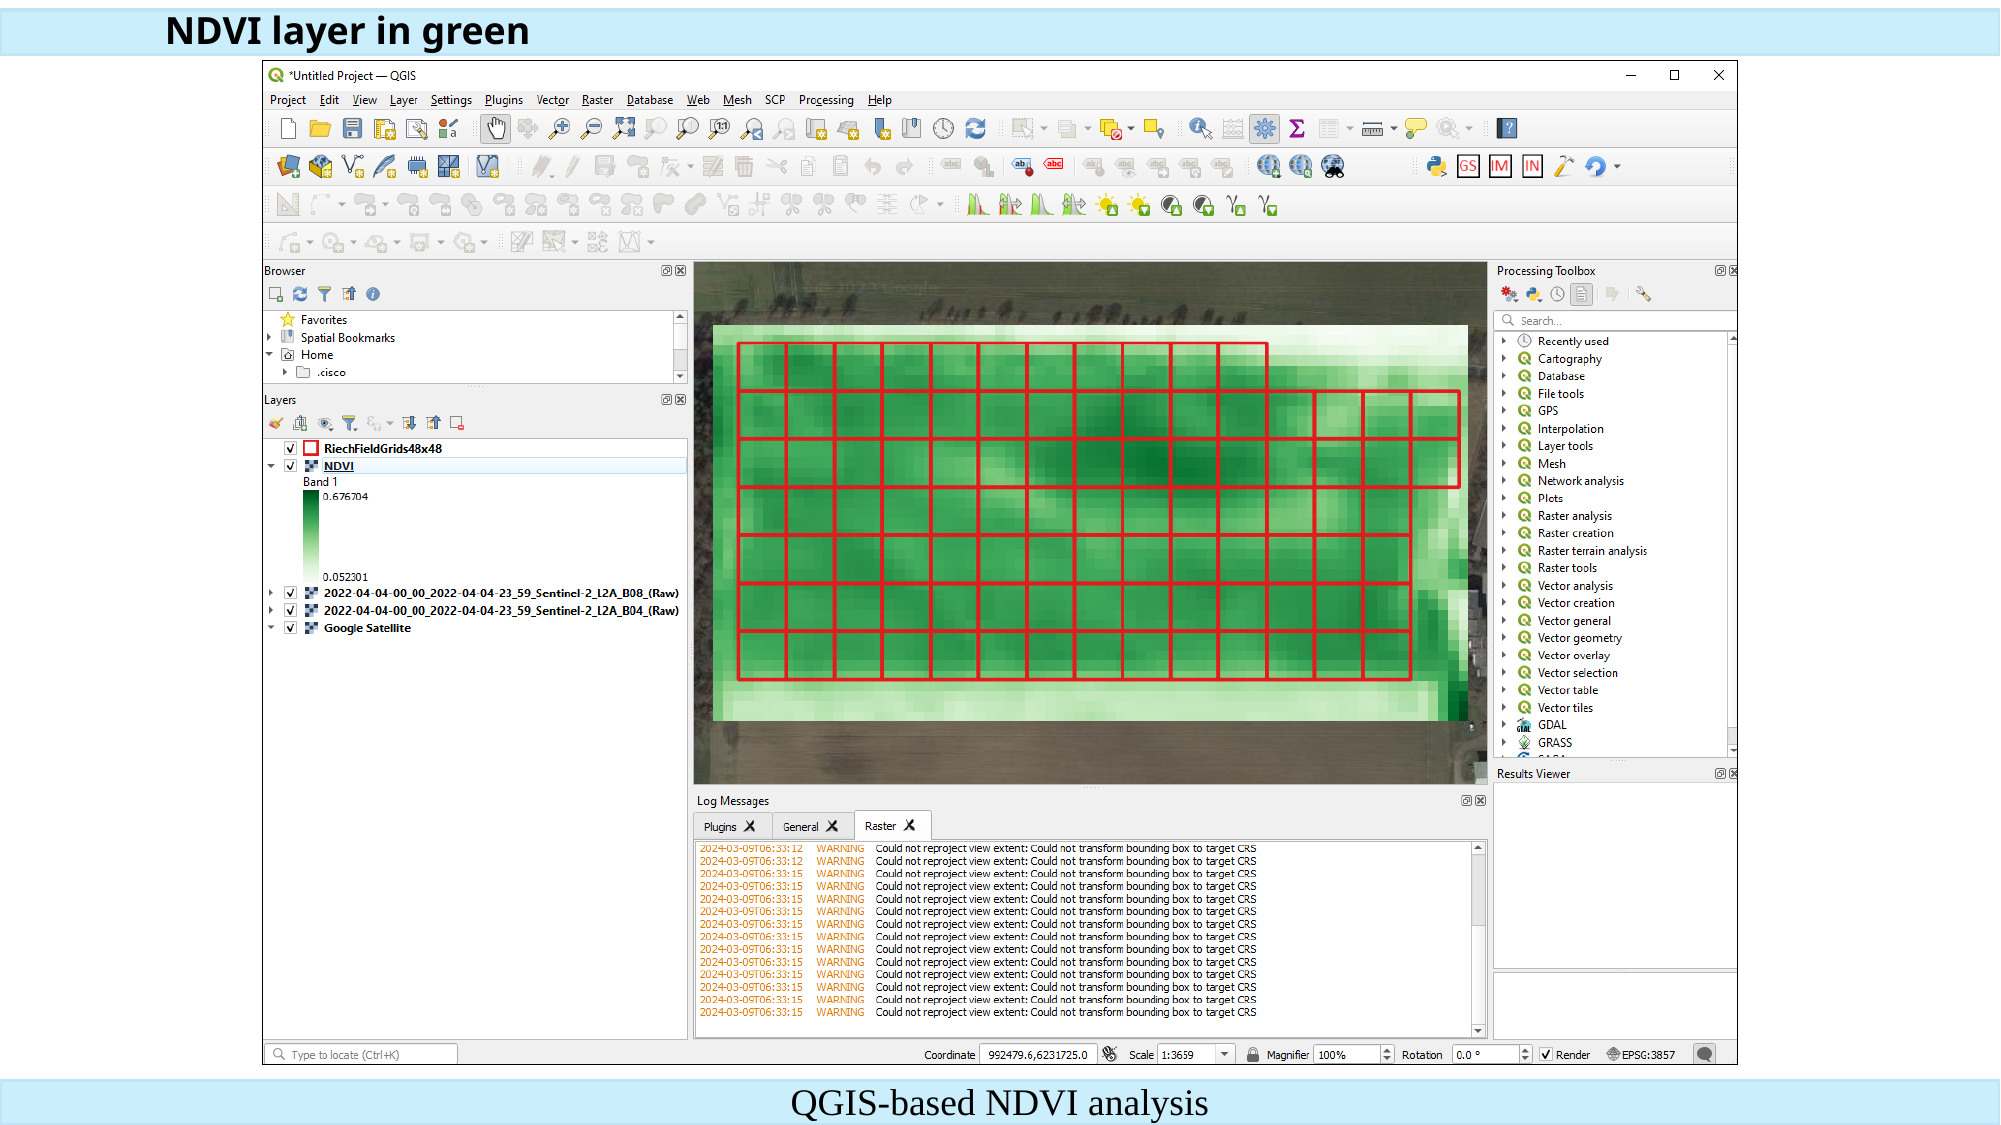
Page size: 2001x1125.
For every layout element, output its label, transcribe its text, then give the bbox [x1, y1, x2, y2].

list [261, 59, 1739, 1065]
text_box NDVI layer in green [0, 0, 2000, 60]
text_box QGIS-based NDVI analysis [0, 1070, 2000, 1125]
